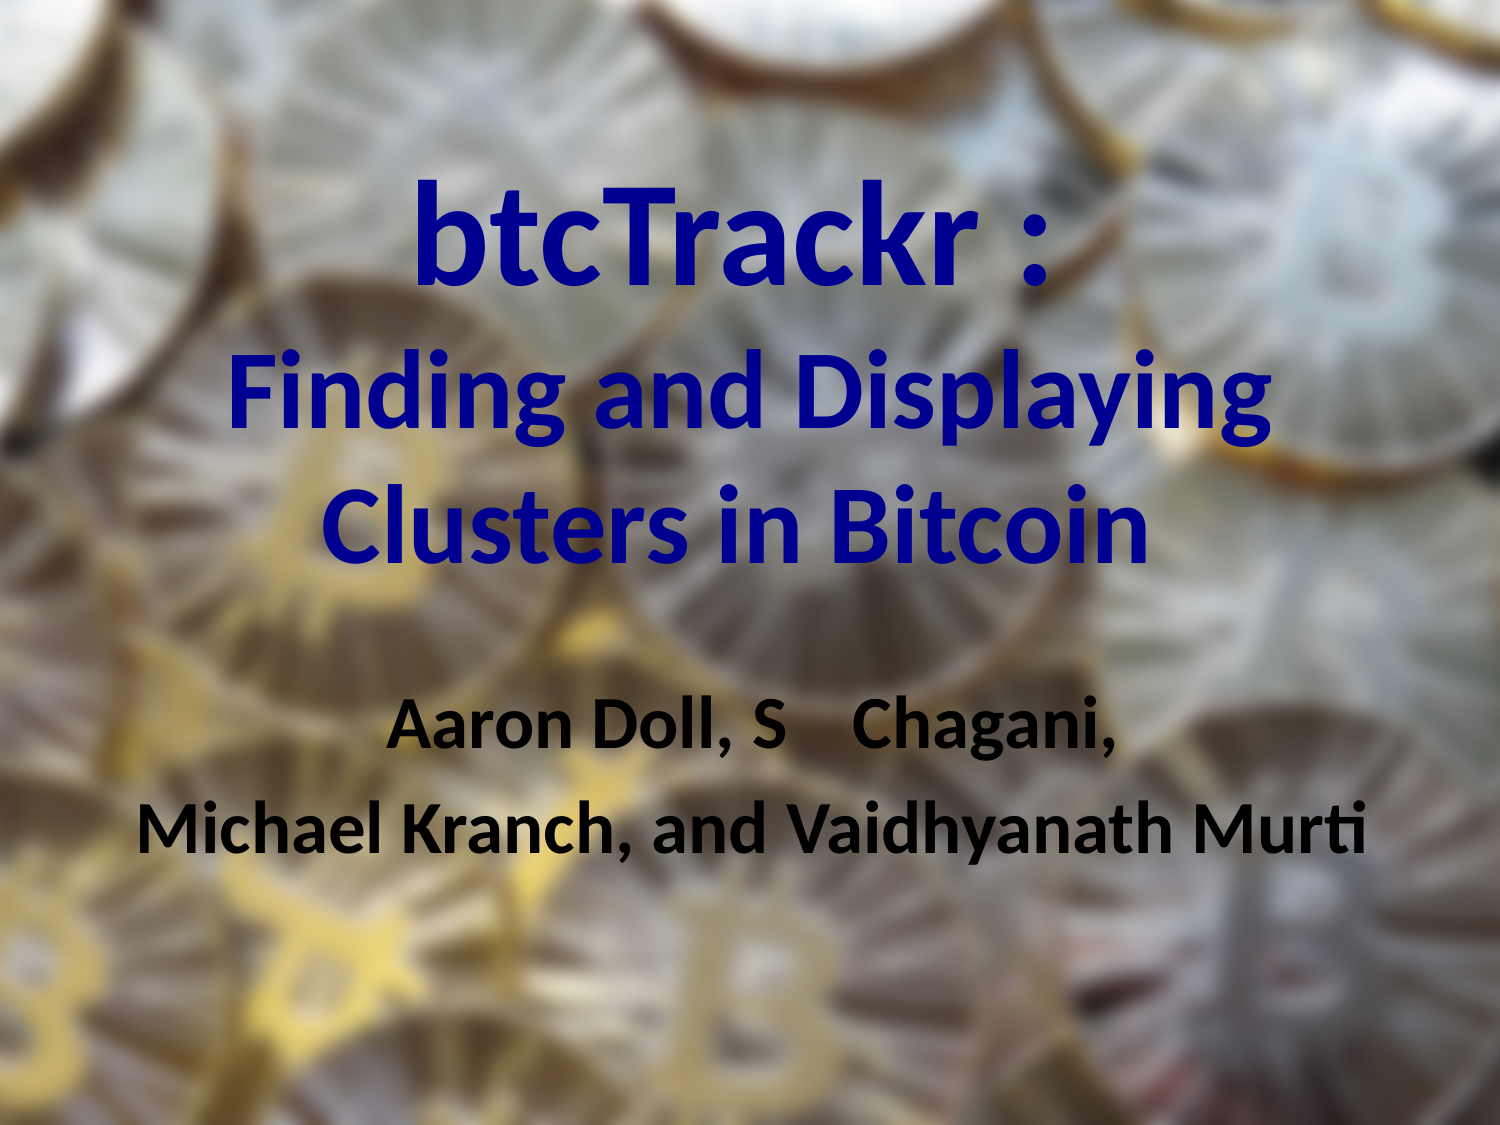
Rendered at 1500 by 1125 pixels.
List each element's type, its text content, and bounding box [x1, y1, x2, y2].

subtitle Aaron Doll, S Chagani, Michael Kranch, and Vaidhyanath Murti [22, 666, 1500, 954]
title btcTrackr : Finding and Displaying Clusters in Bitcoin [112, 192, 1388, 665]
picture [0, 0, 1500, 1125]
